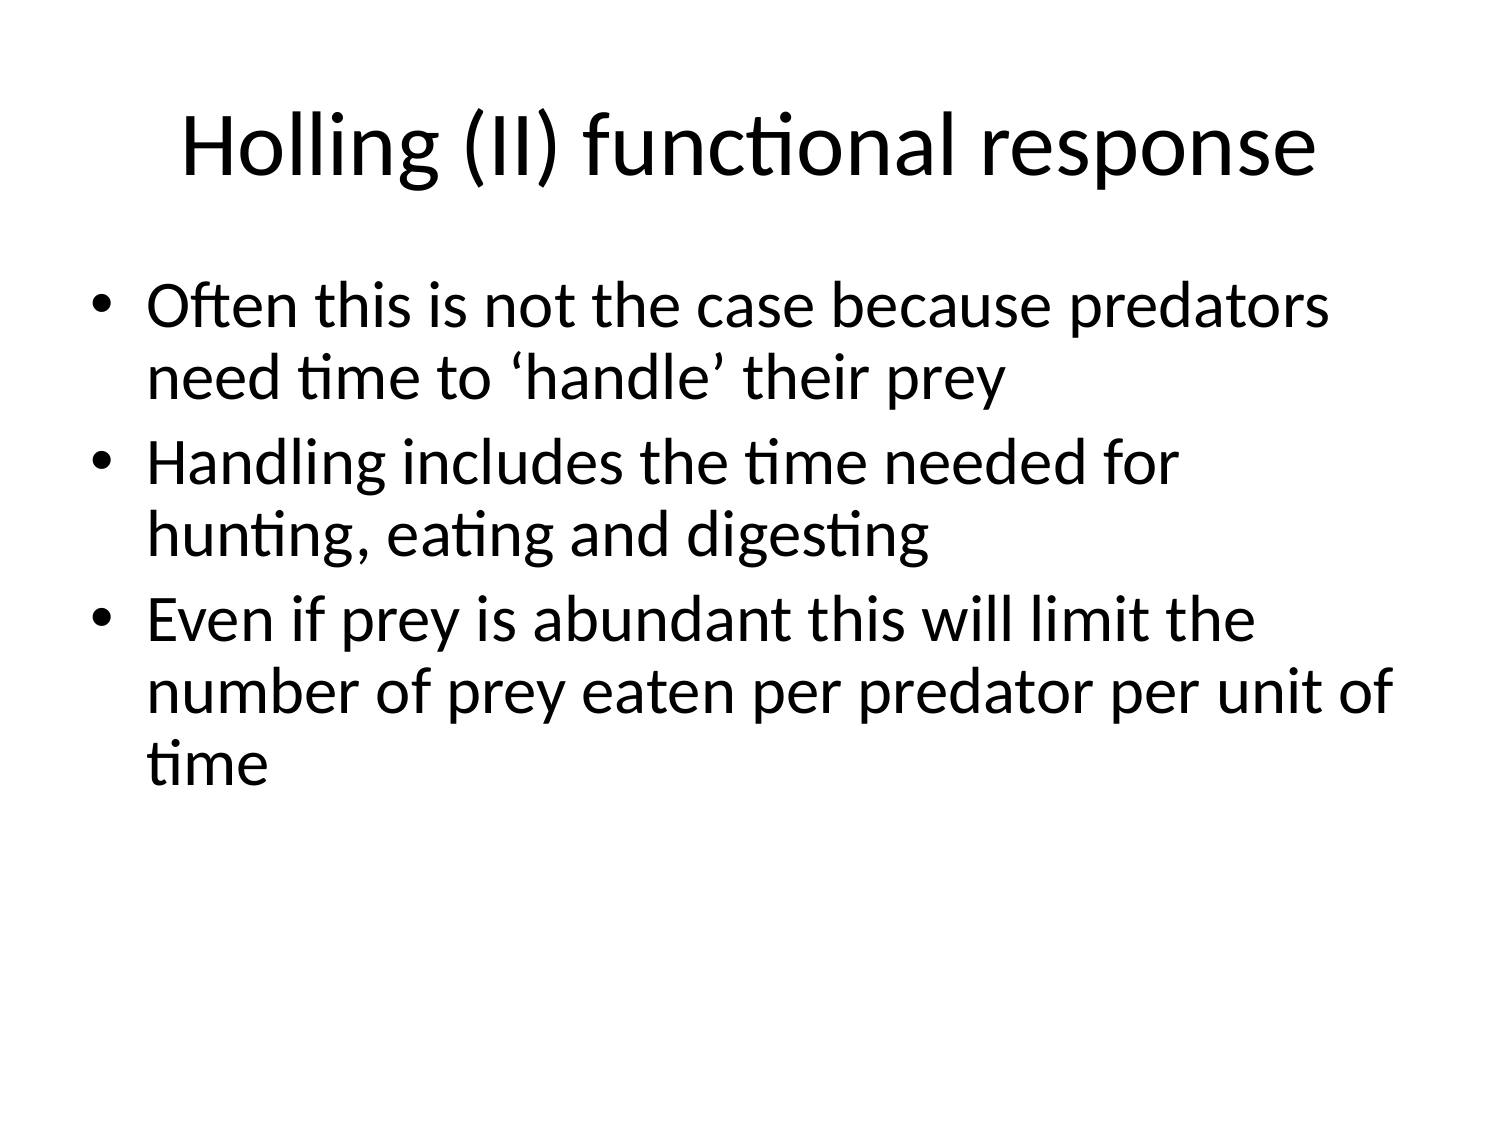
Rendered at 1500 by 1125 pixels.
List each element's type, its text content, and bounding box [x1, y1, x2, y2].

list Often this is not the case because predators need time to ‘handle’ their prey Handling includes the time needed for hunting, eating and digesting Even if prey is abundant this will limit the number of prey eaten per predator per unit of time [75, 262, 1425, 1005]
title Holling (II) functional response [75, 45, 1425, 233]
